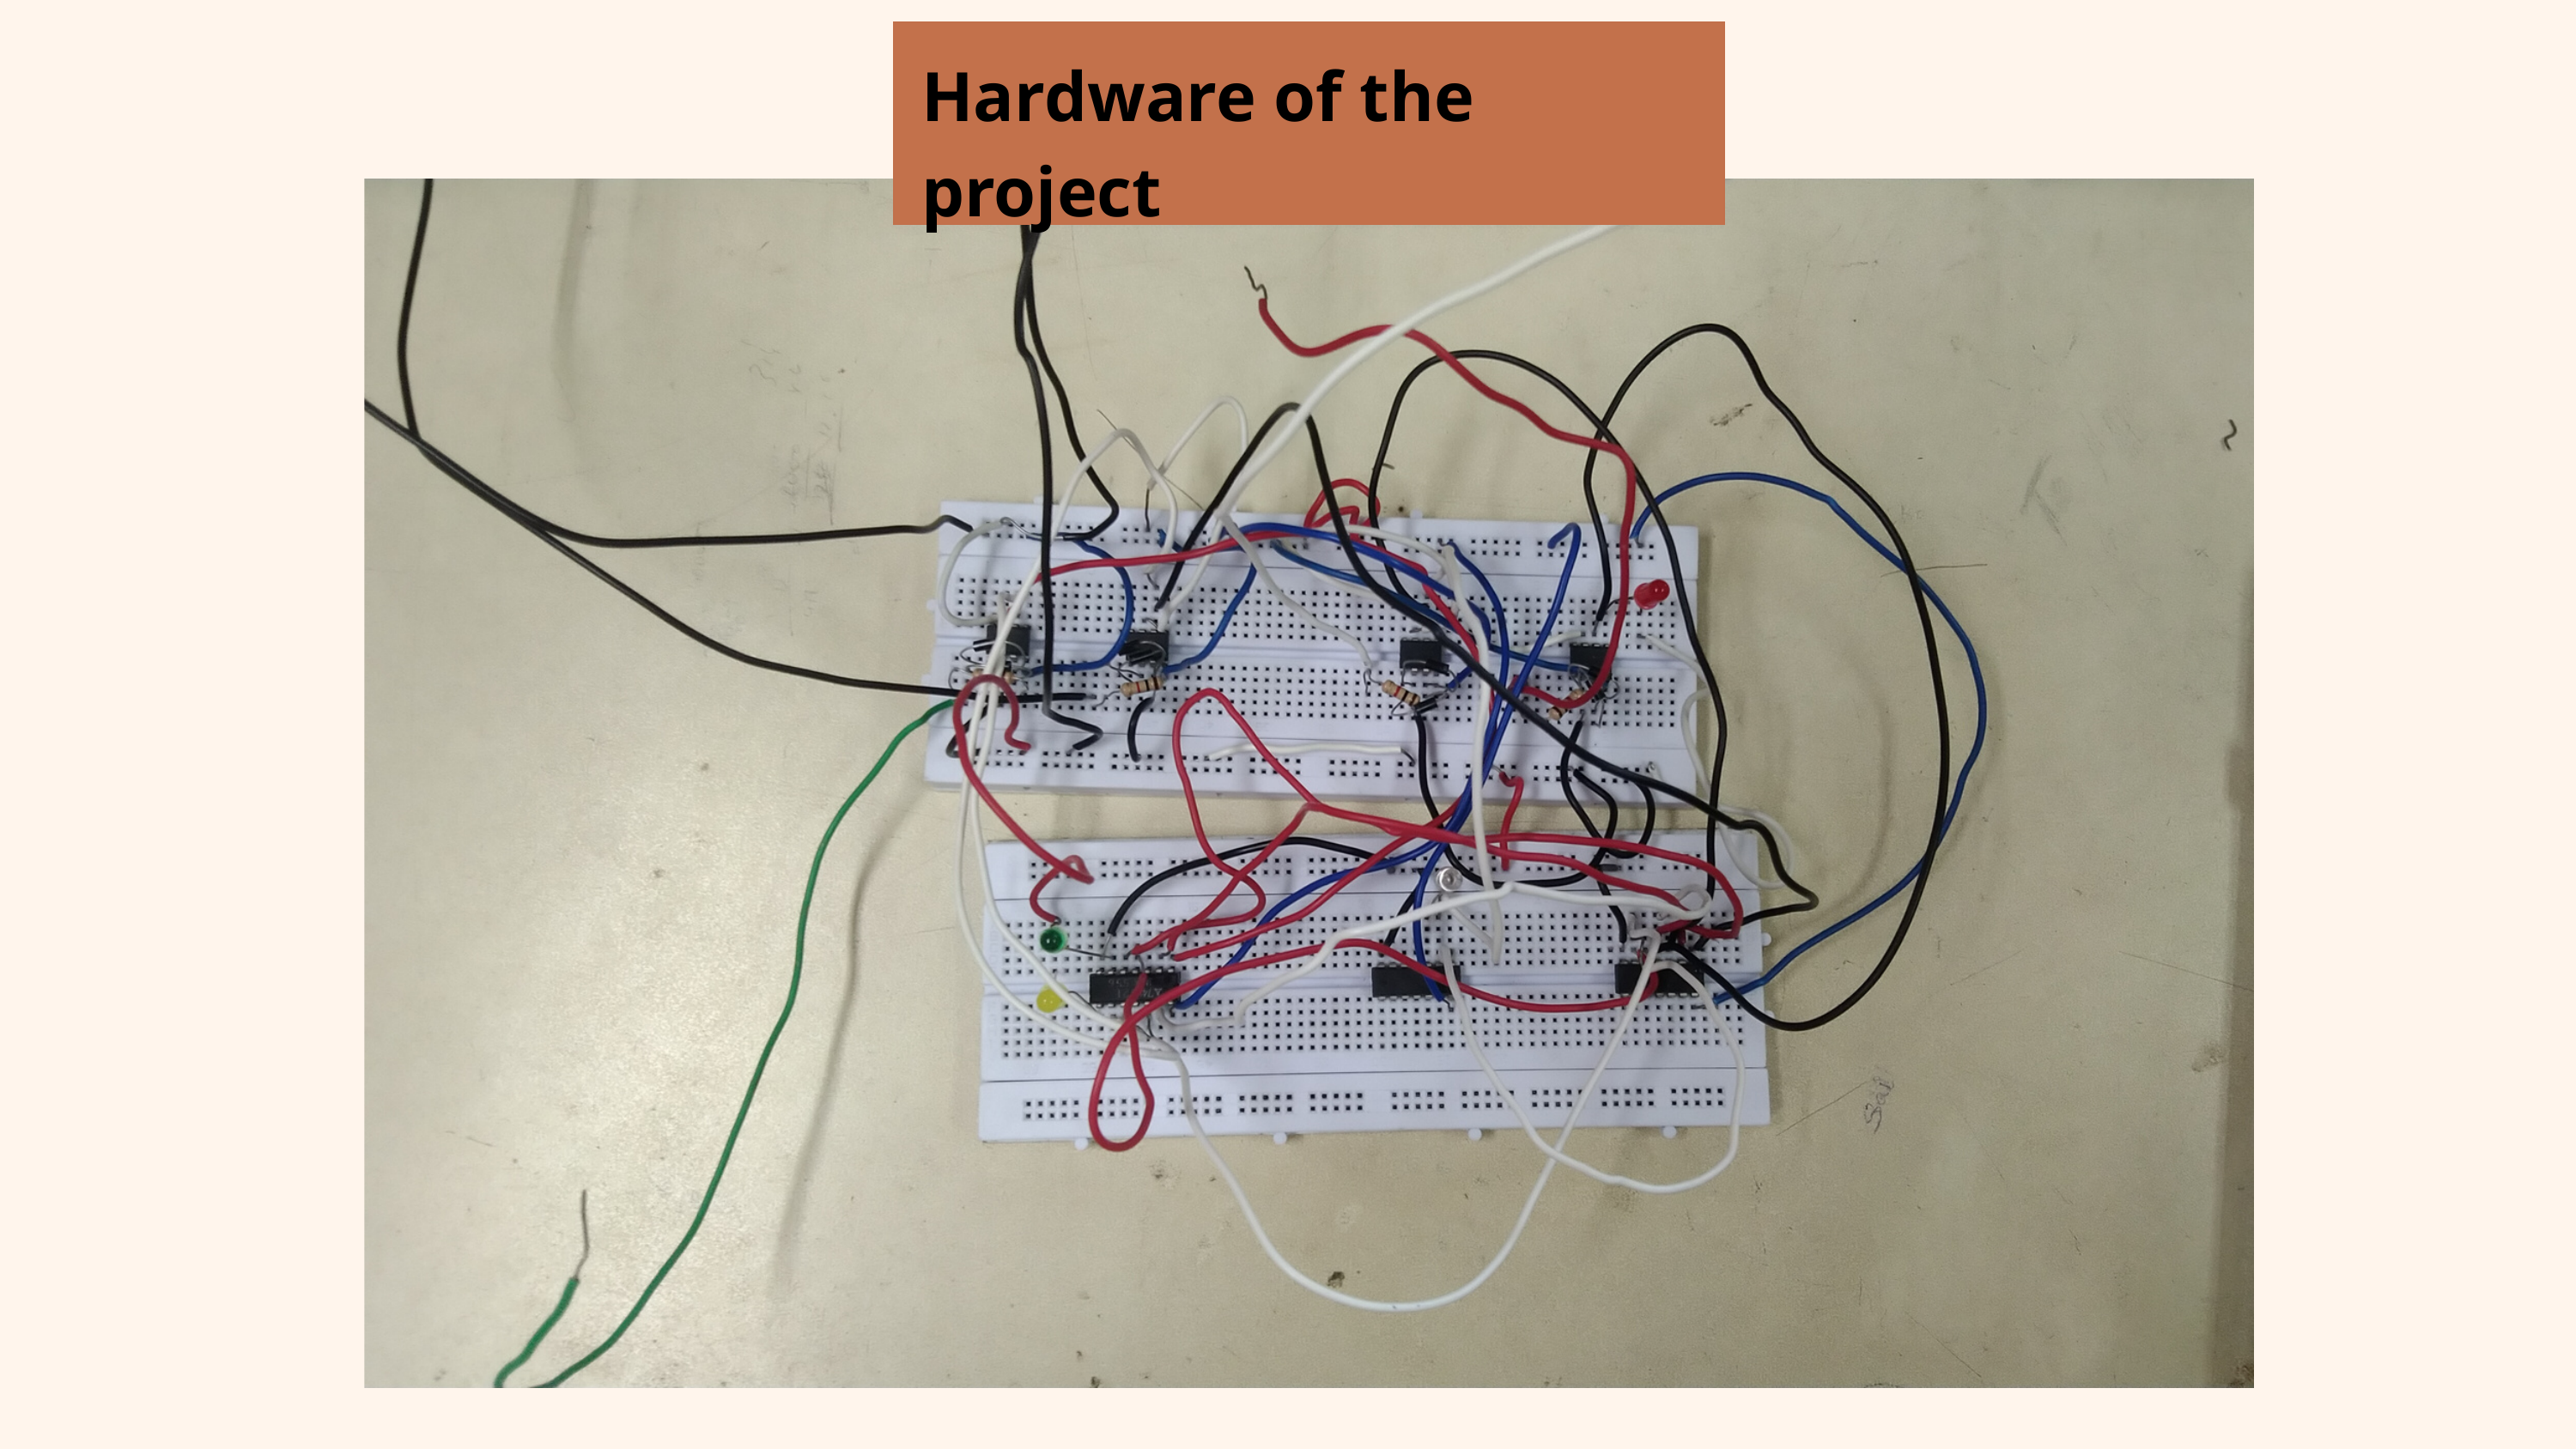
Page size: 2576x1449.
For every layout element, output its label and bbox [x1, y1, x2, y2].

text_box [892, 21, 1726, 237]
text_box [364, 179, 2254, 1388]
